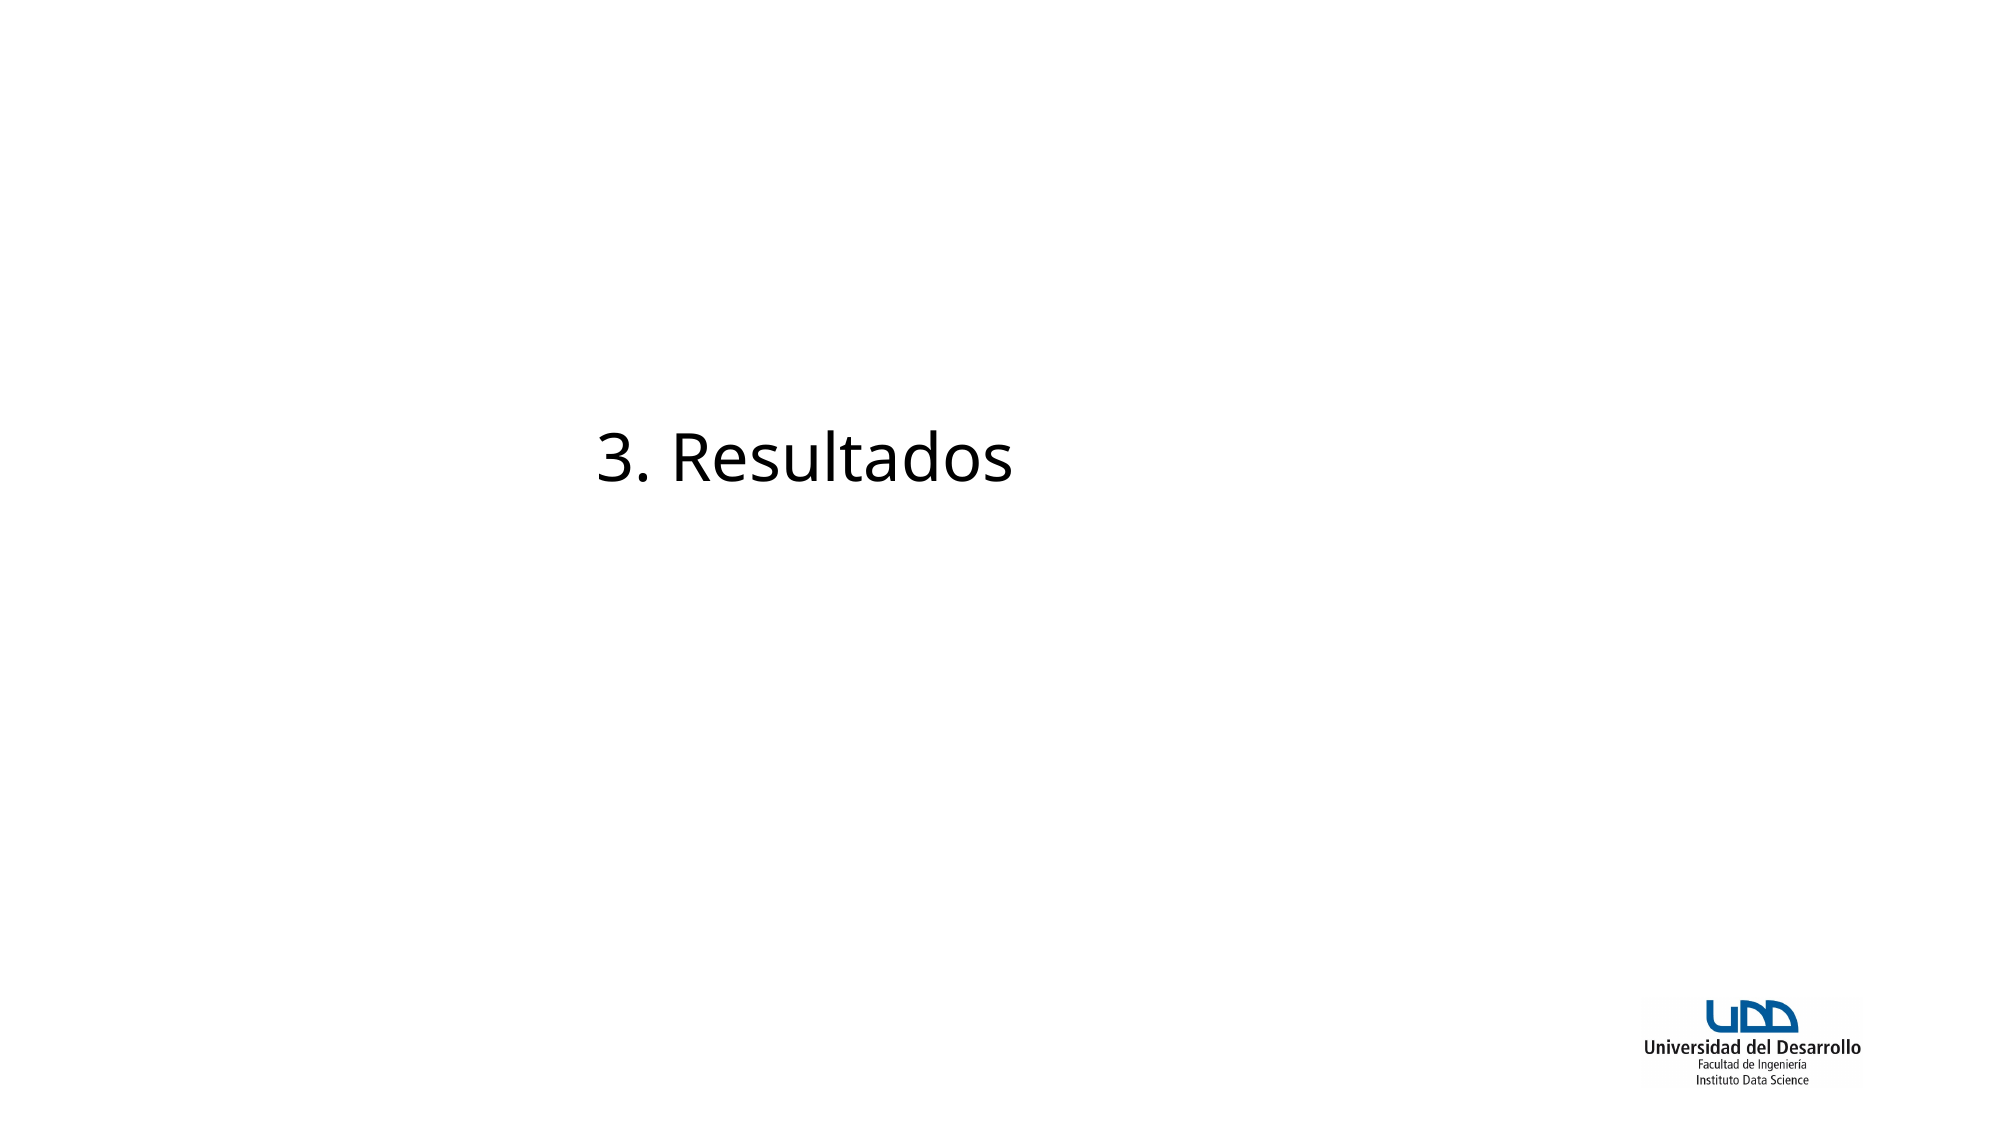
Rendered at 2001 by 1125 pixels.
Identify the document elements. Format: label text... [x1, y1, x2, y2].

picture [1641, 997, 1863, 1088]
title 3. Resultados [581, 404, 1416, 516]
